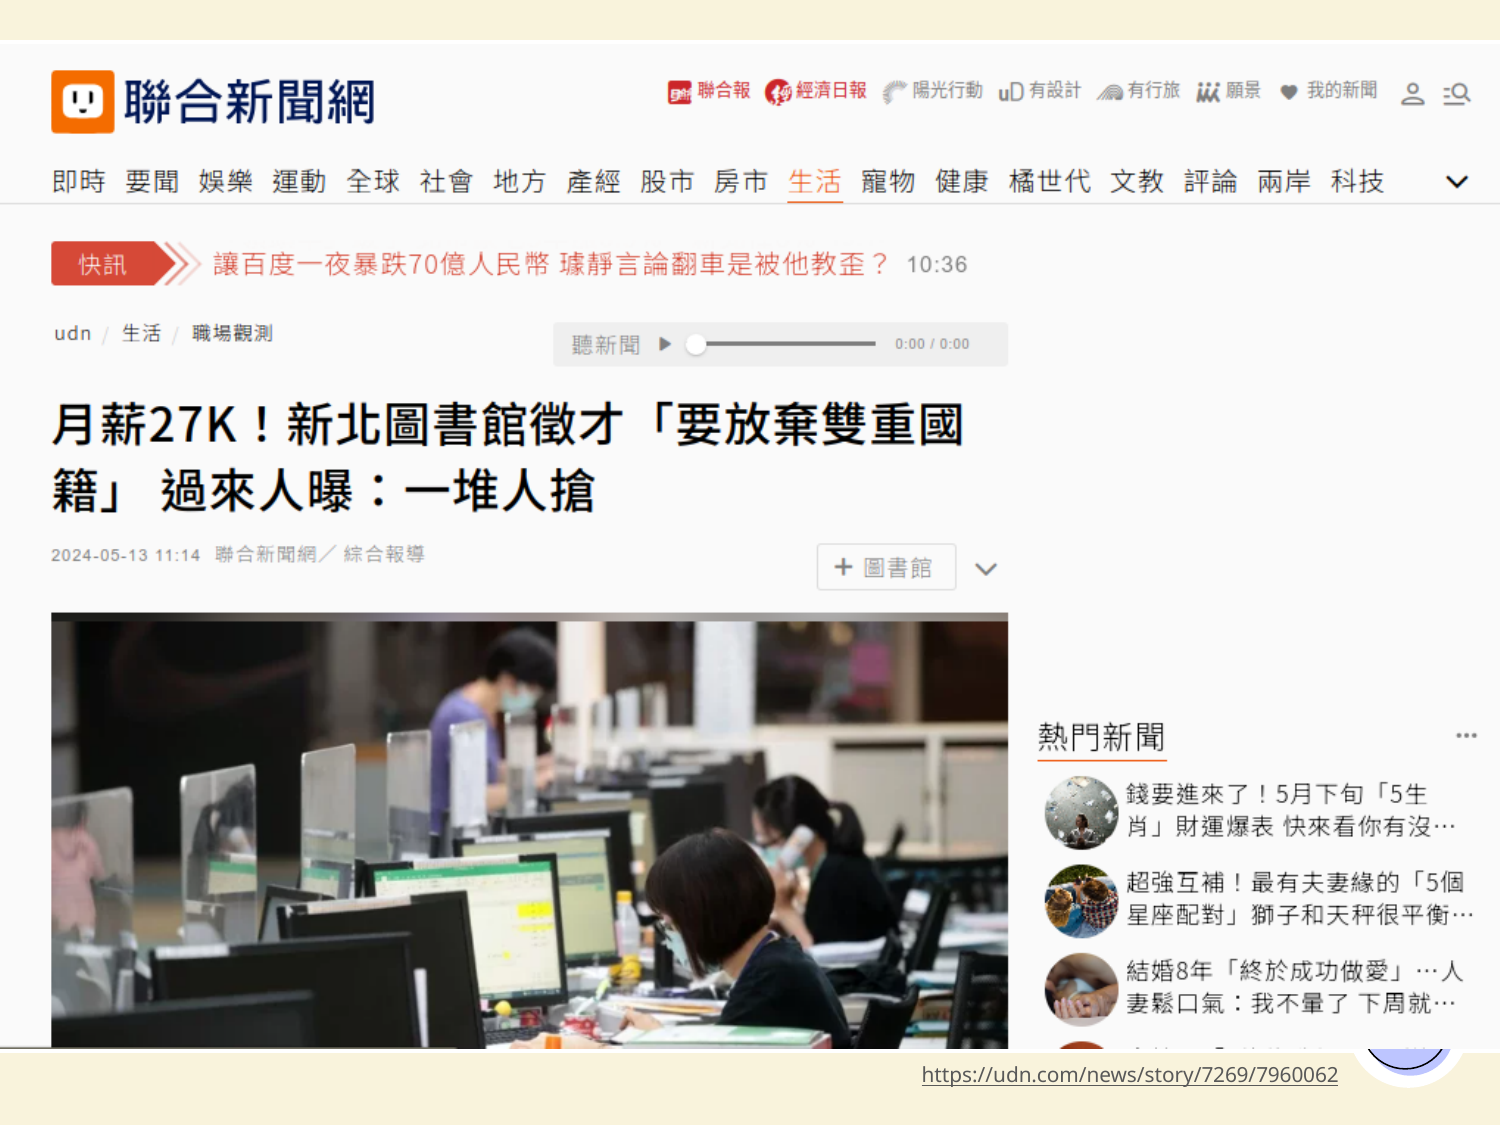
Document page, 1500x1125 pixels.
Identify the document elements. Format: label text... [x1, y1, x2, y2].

picture [0, 44, 1500, 1049]
slide_number ‹#› [1363, 1056, 1454, 1071]
list https://udn.com/news/story/7269/7960062 [308, 1056, 1344, 1098]
